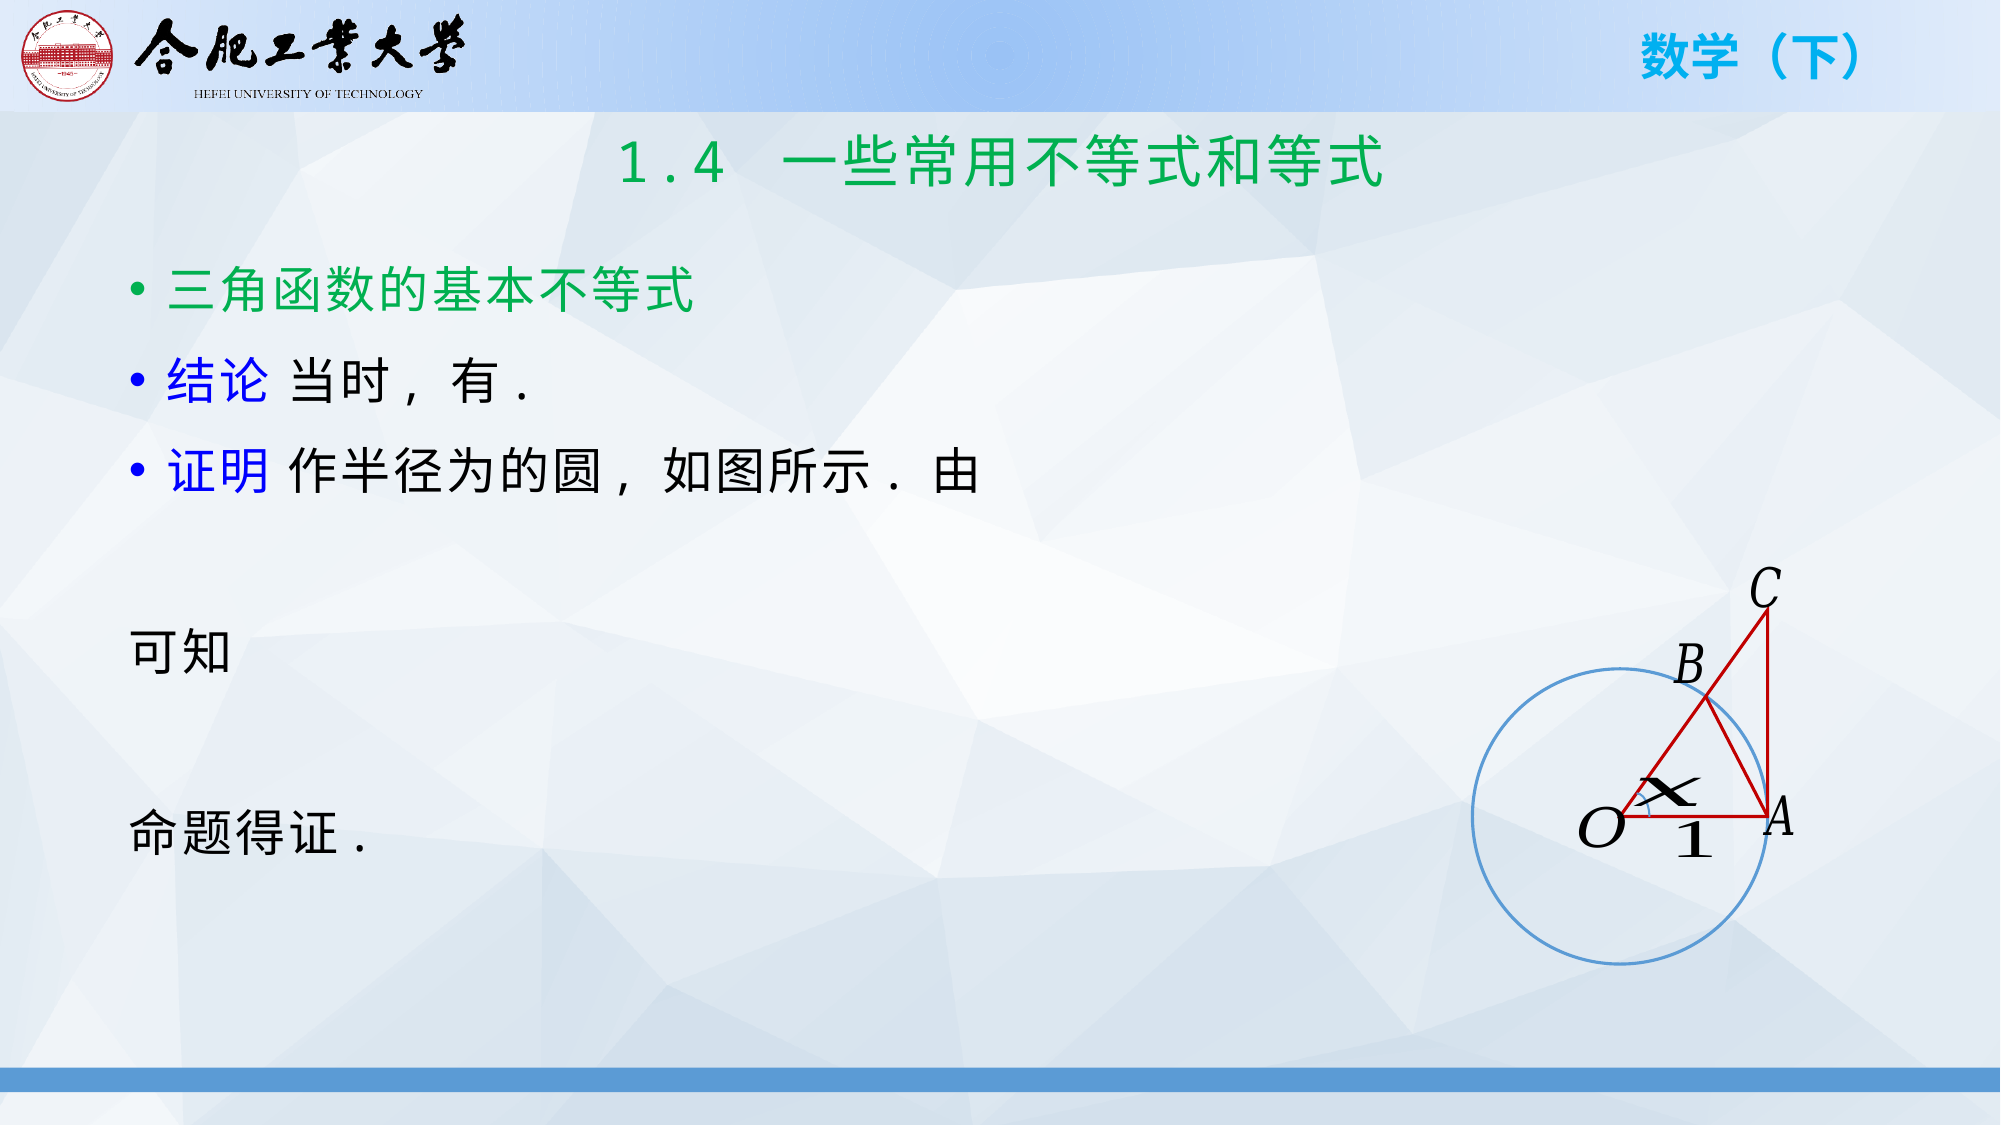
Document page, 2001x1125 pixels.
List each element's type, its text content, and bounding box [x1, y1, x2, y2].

title 1.4 一些常用不等式和等式 [114, 118, 1886, 201]
picture [0, 0, 2001, 1125]
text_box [1472, 559, 1798, 965]
picture [21, 10, 113, 102]
picture [134, 13, 465, 98]
